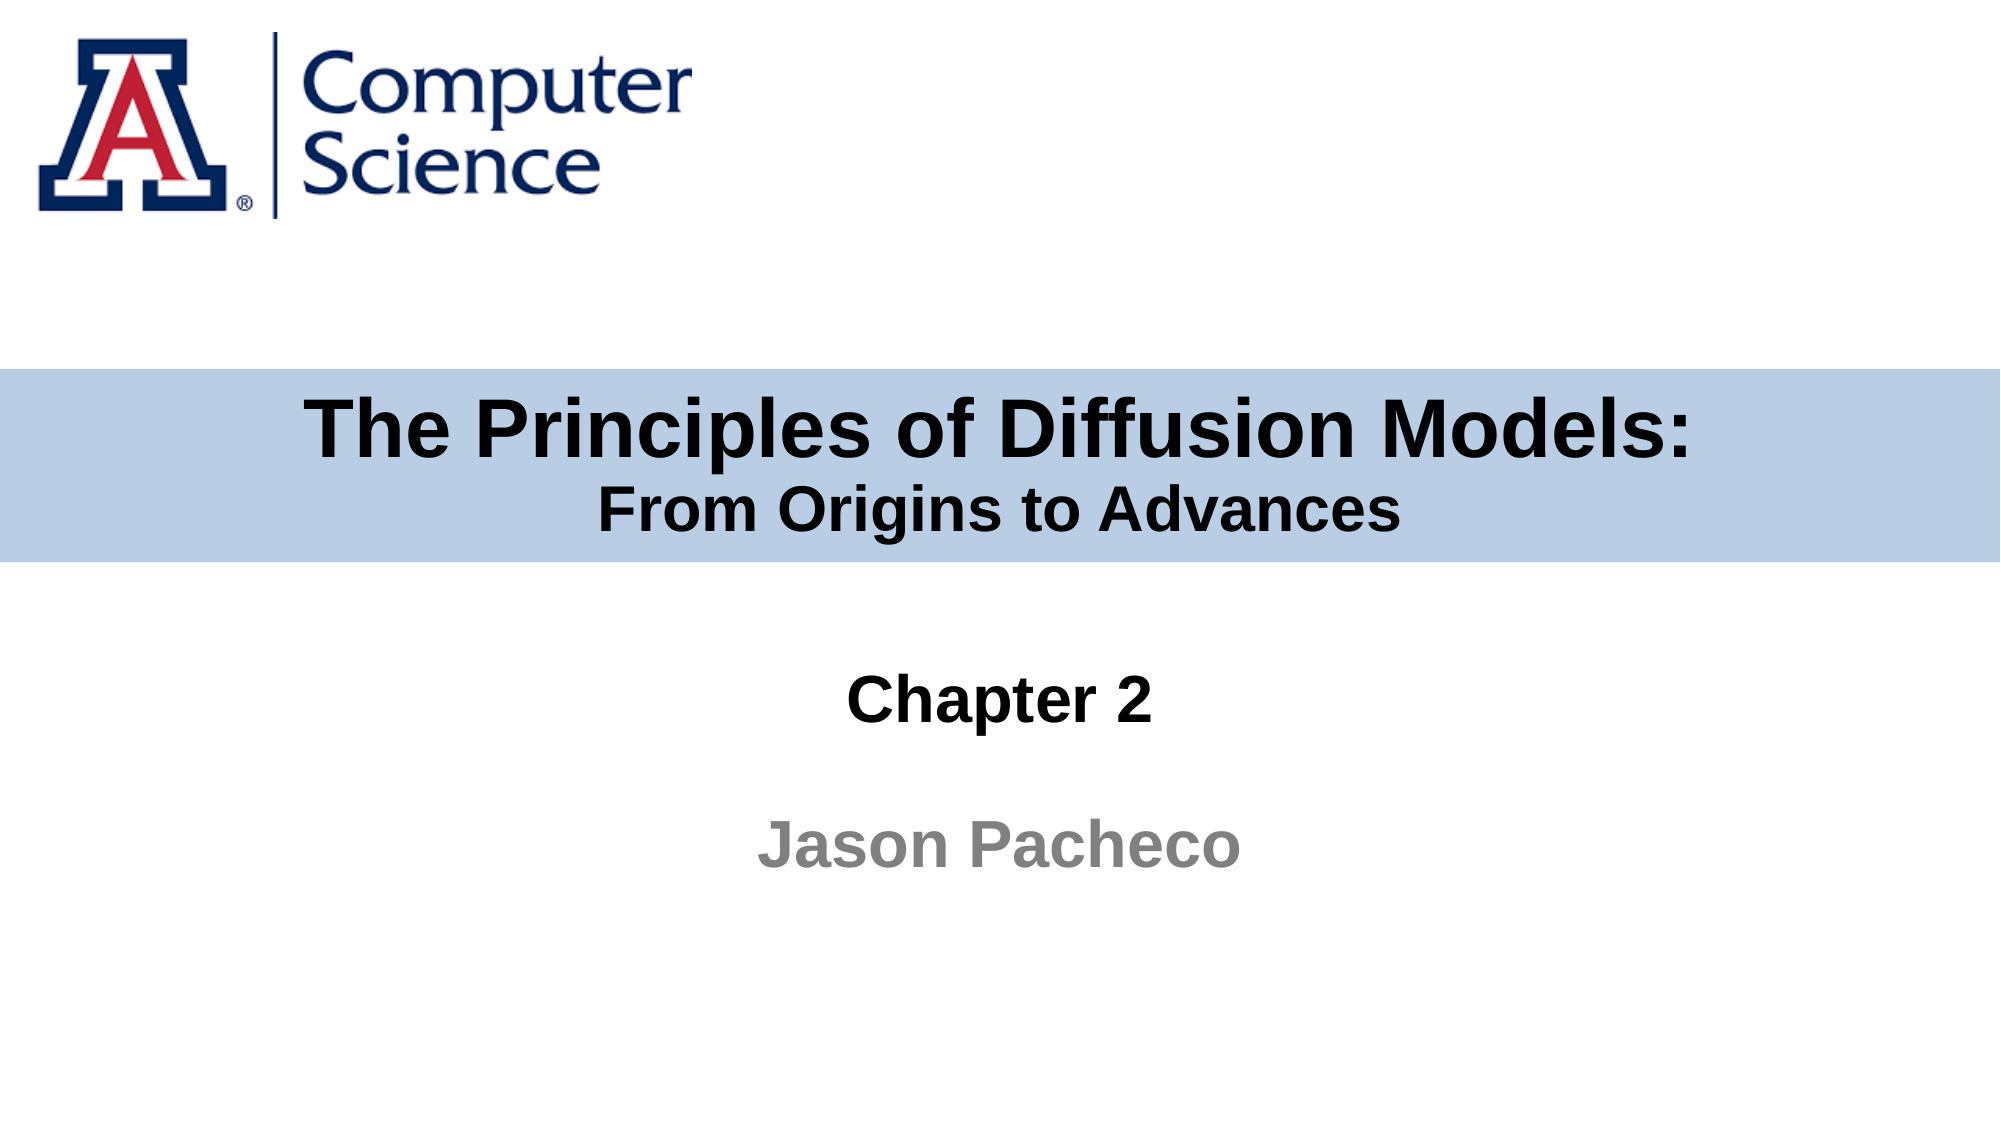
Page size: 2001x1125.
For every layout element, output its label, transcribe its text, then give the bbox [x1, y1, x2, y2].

subtitle Chapter 2 Jason Pacheco [249, 657, 1750, 1016]
title The Principles of Diffusion Models: From Origins to Advances [0, 368, 2000, 563]
picture [32, 32, 692, 219]
